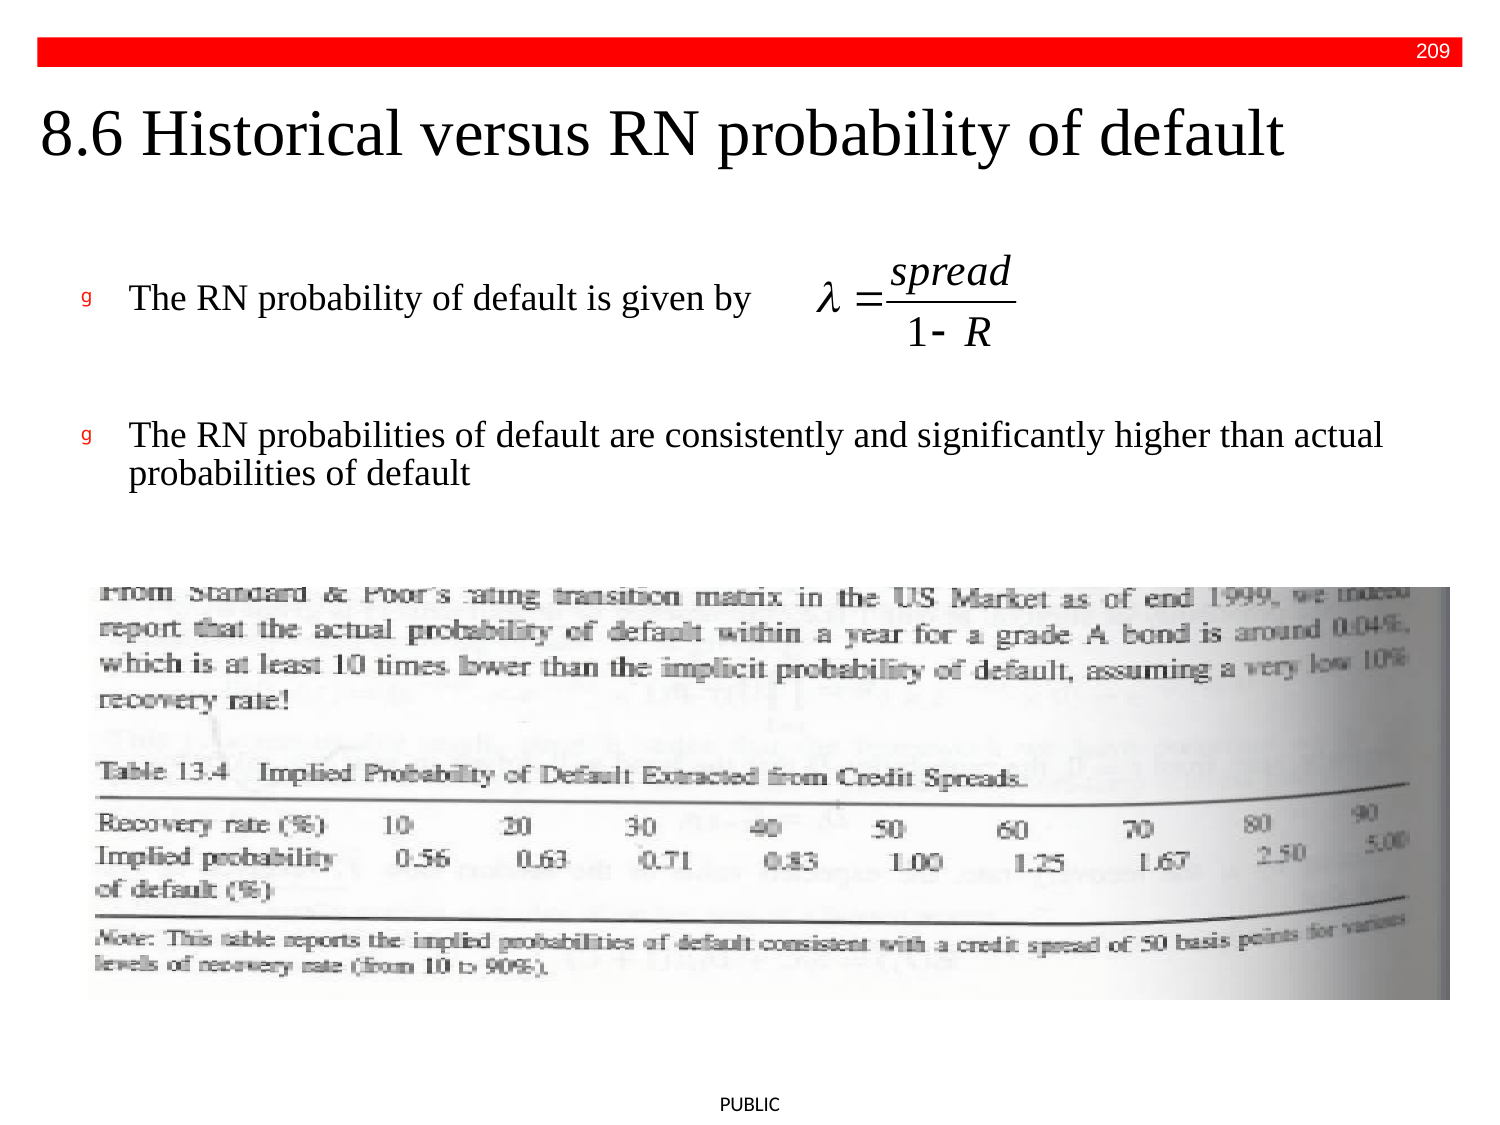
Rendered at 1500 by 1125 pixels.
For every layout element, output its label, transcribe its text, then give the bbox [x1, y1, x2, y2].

text_box 8.6 Historical versus RN probability of default [25, 81, 1460, 177]
footer [512, 1042, 988, 1103]
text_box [808, 243, 1025, 357]
text_box The RN probability of default is given by The RN probabilities of default are consistently and significantly higher than actual probabilities of default [65, 220, 1500, 417]
picture [87, 587, 1451, 1001]
